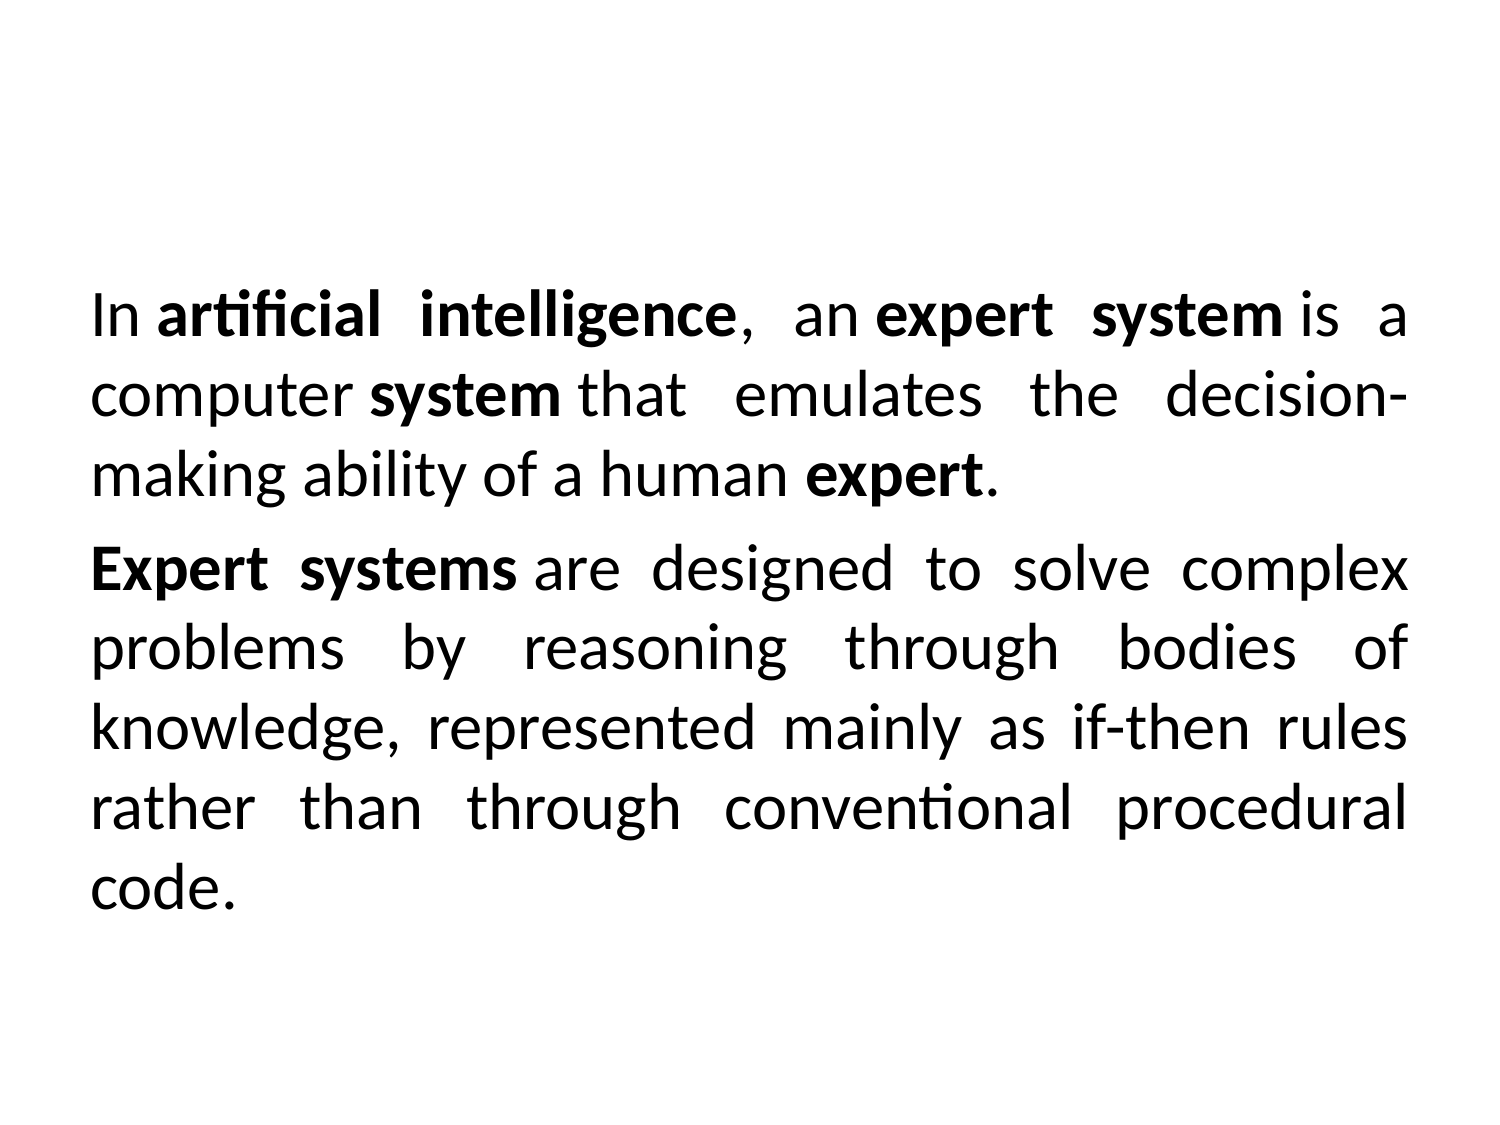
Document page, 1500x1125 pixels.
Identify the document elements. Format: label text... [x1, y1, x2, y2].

list In artificial intelligence, an expert system is a computer system that emulates the decision-making ability of a human expert. Expert systems are designed to solve complex problems by reasoning through bodies of knowledge, represented mainly as if-then rules rather than through conventional procedural code. [75, 262, 1425, 1005]
